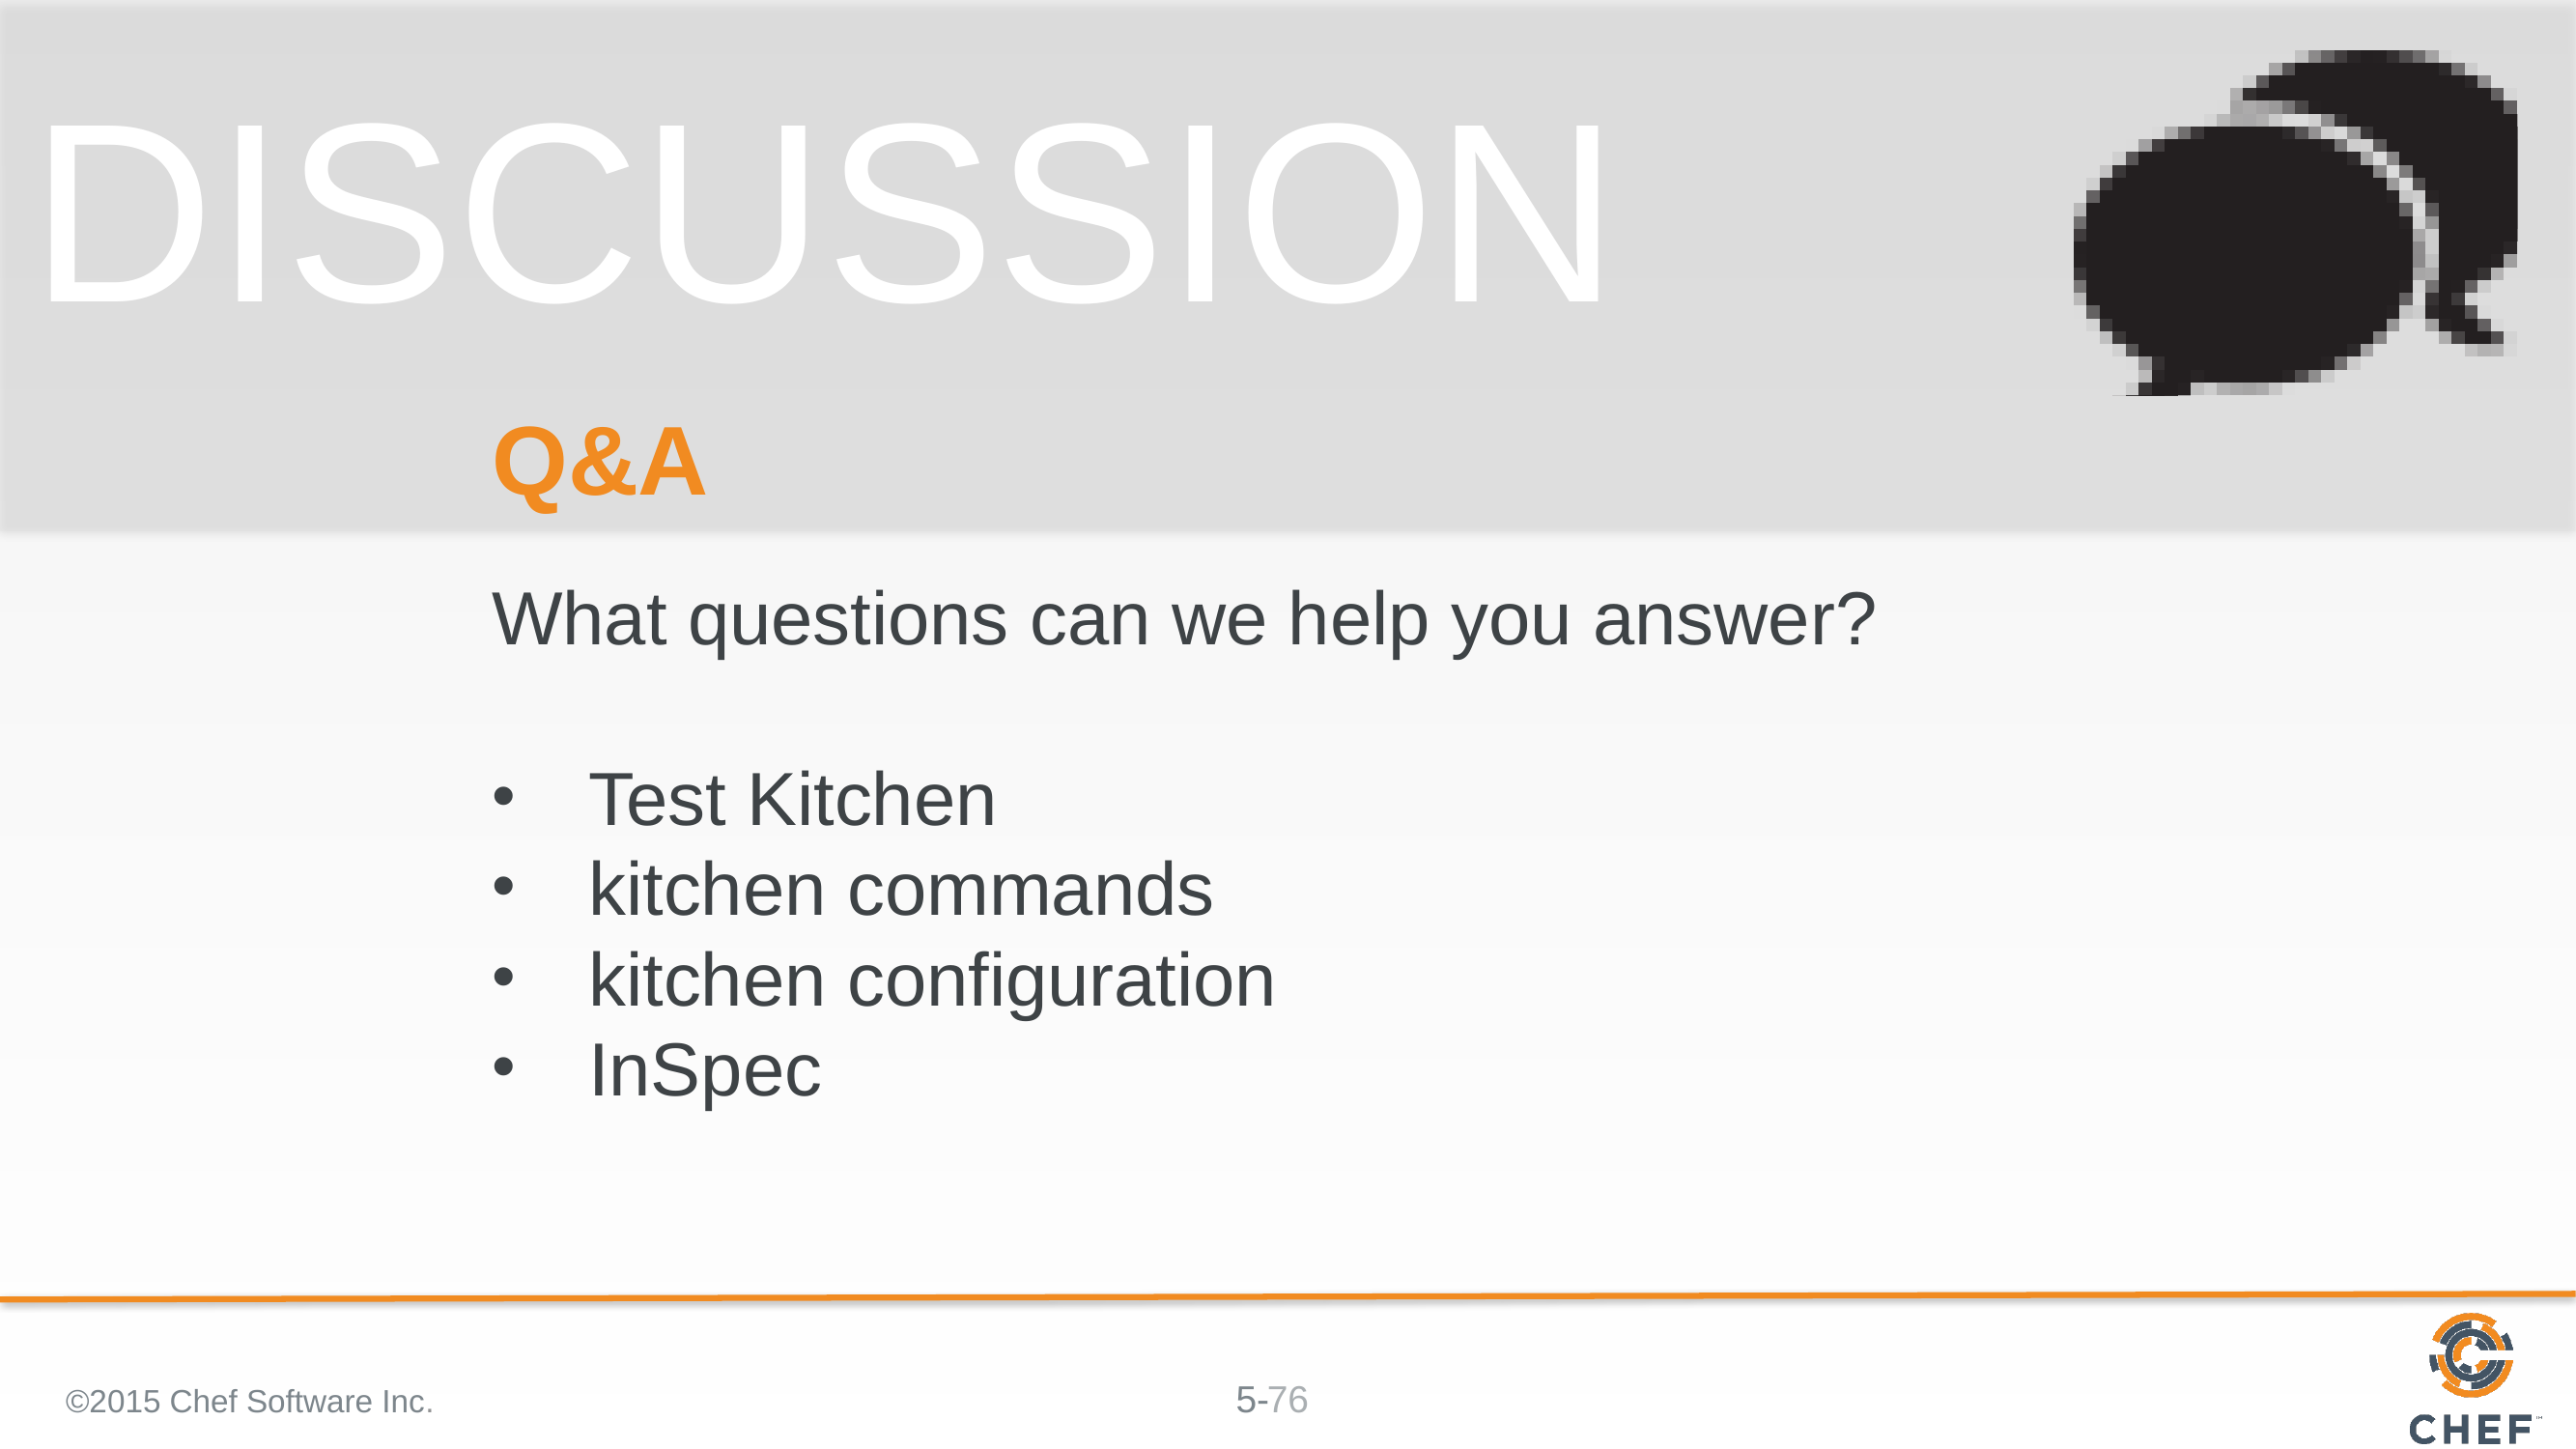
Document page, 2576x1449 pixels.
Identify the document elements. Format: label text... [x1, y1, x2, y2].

footer ©2015 Chef Software Inc. [51, 1359, 952, 1440]
title Q&A [477, 395, 2217, 531]
subtitle What questions can we help you answer? Test Kitchen kitchen commands kitchen configuration InSpec [477, 554, 2217, 1311]
picture [2399, 1297, 2550, 1449]
slide_number 76 [998, 1359, 1578, 1437]
